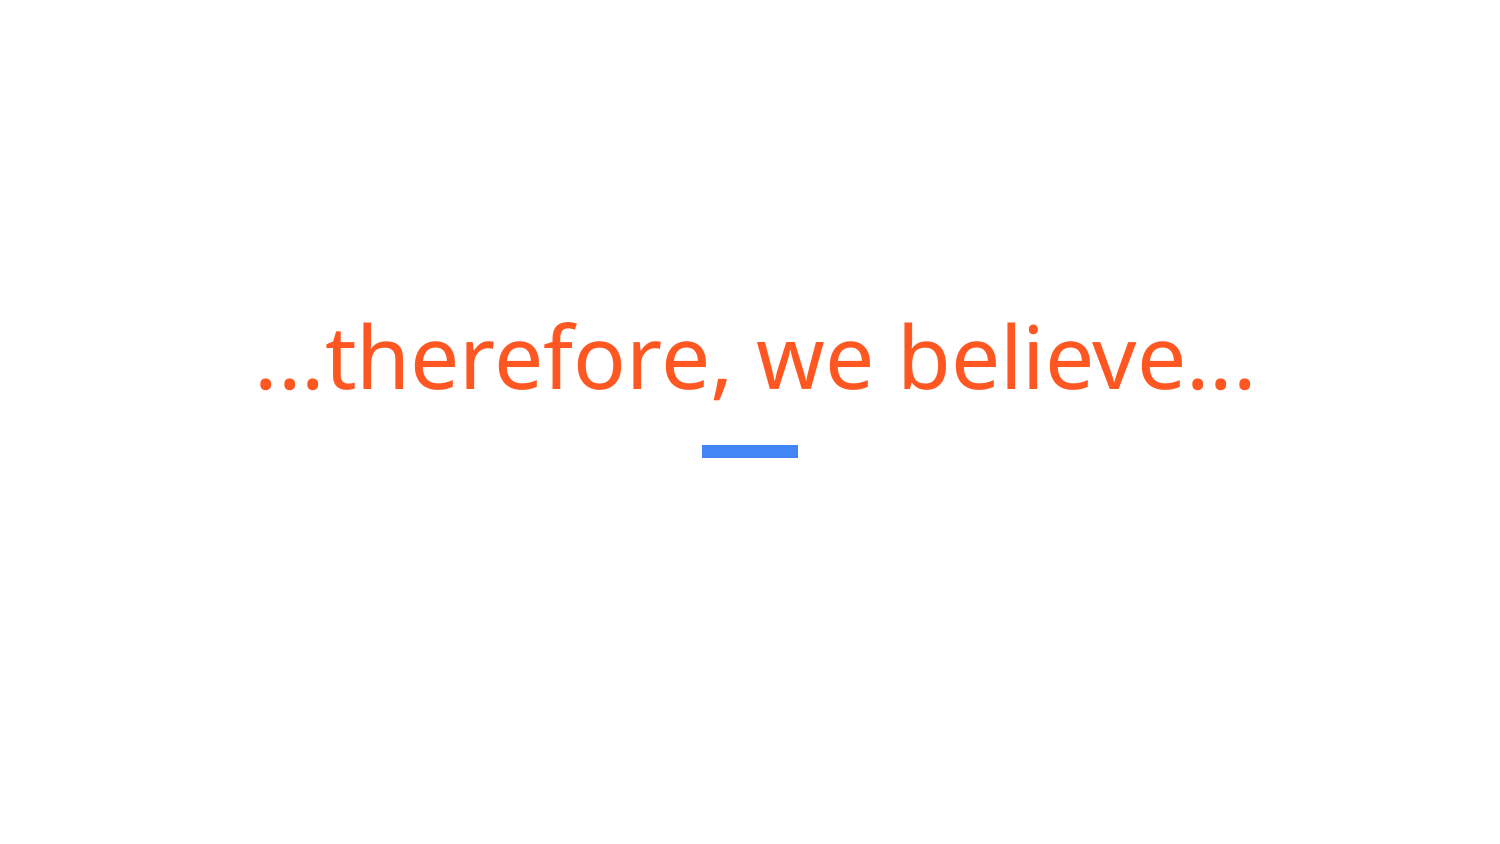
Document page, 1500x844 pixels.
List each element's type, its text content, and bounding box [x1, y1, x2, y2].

title ...therefore, we believe... [35, 100, 1476, 422]
